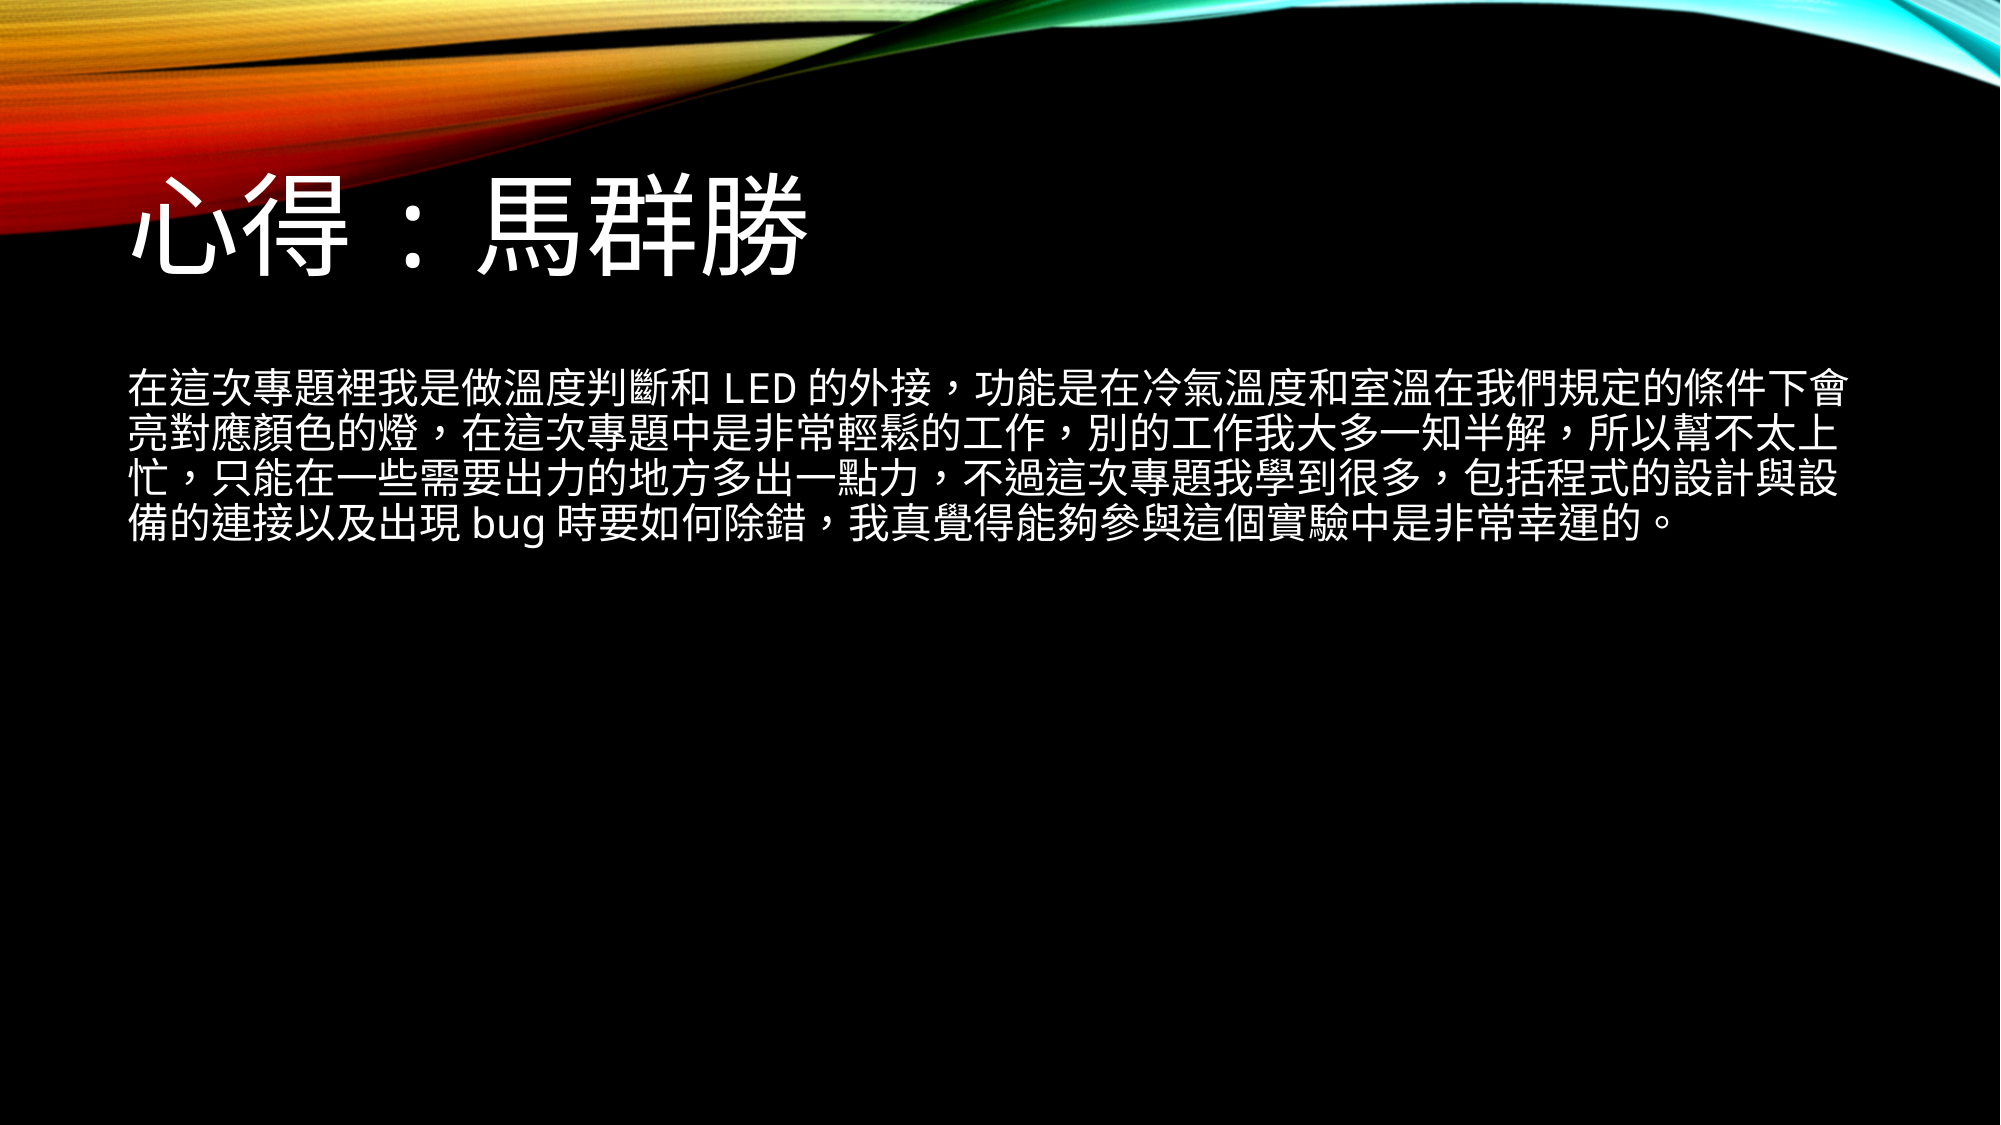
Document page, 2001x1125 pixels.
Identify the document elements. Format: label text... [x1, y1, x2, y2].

picture [0, 0, 2000, 237]
title 心得:馬群勝 [112, 125, 1888, 338]
list 在這次專題裡我是做溫度判斷和LED的外接，功能是在冷氣溫度和室溫在我們規定的條件下會亮對應顏色的燈，在這次專題中是非常輕鬆的工作，別的工作我大多一知半解，所以幫不太上忙，只能在一些需要出力的地方多出一點力，不過這次專題我學到很多，包括程式的設計與設備的連接以及出現bug時要如何除錯，我真覺得能夠參與這個實驗中是非常幸運的。 [112, 360, 1888, 1021]
